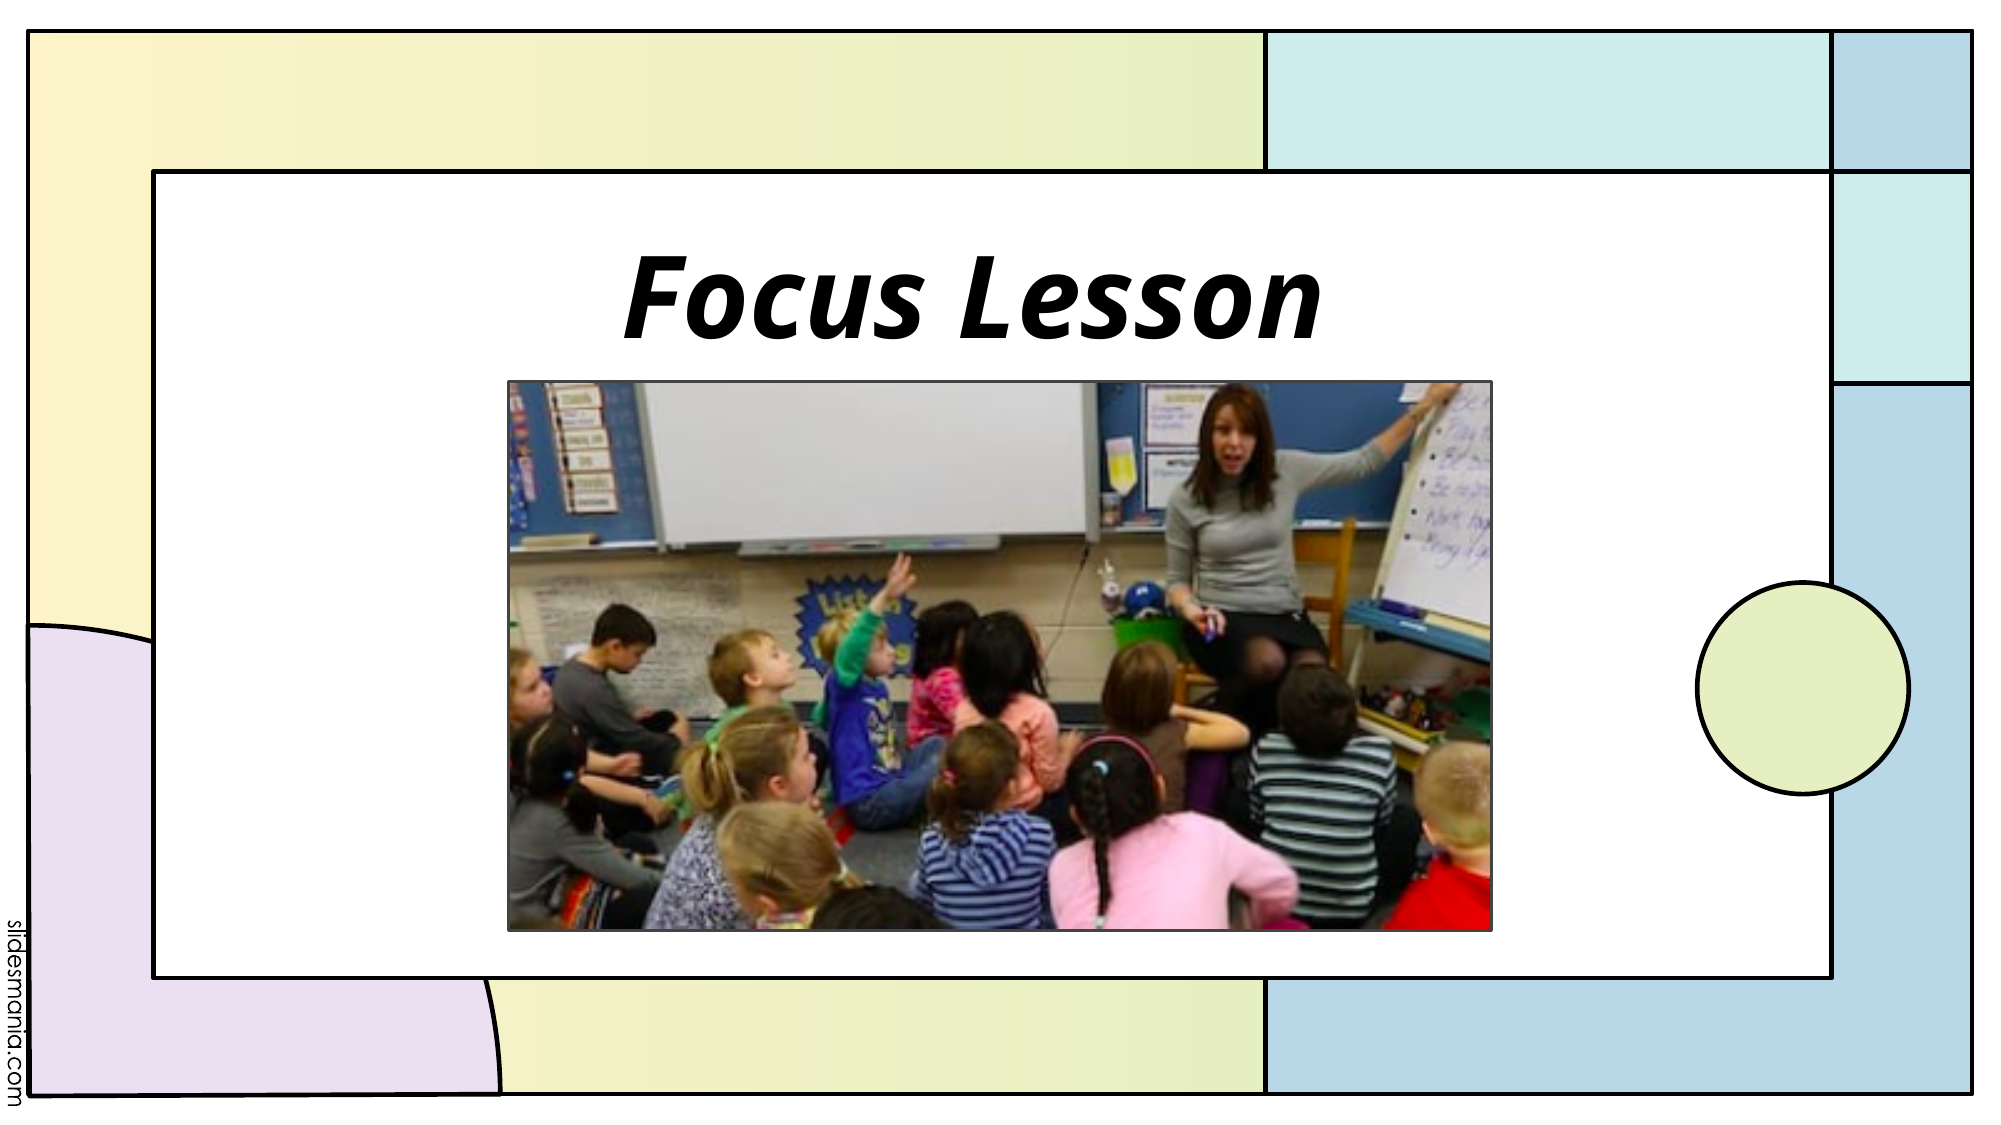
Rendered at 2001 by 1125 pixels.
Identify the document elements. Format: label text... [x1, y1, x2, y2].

picture [510, 382, 1490, 930]
title Focus Lesson [327, 173, 1621, 412]
